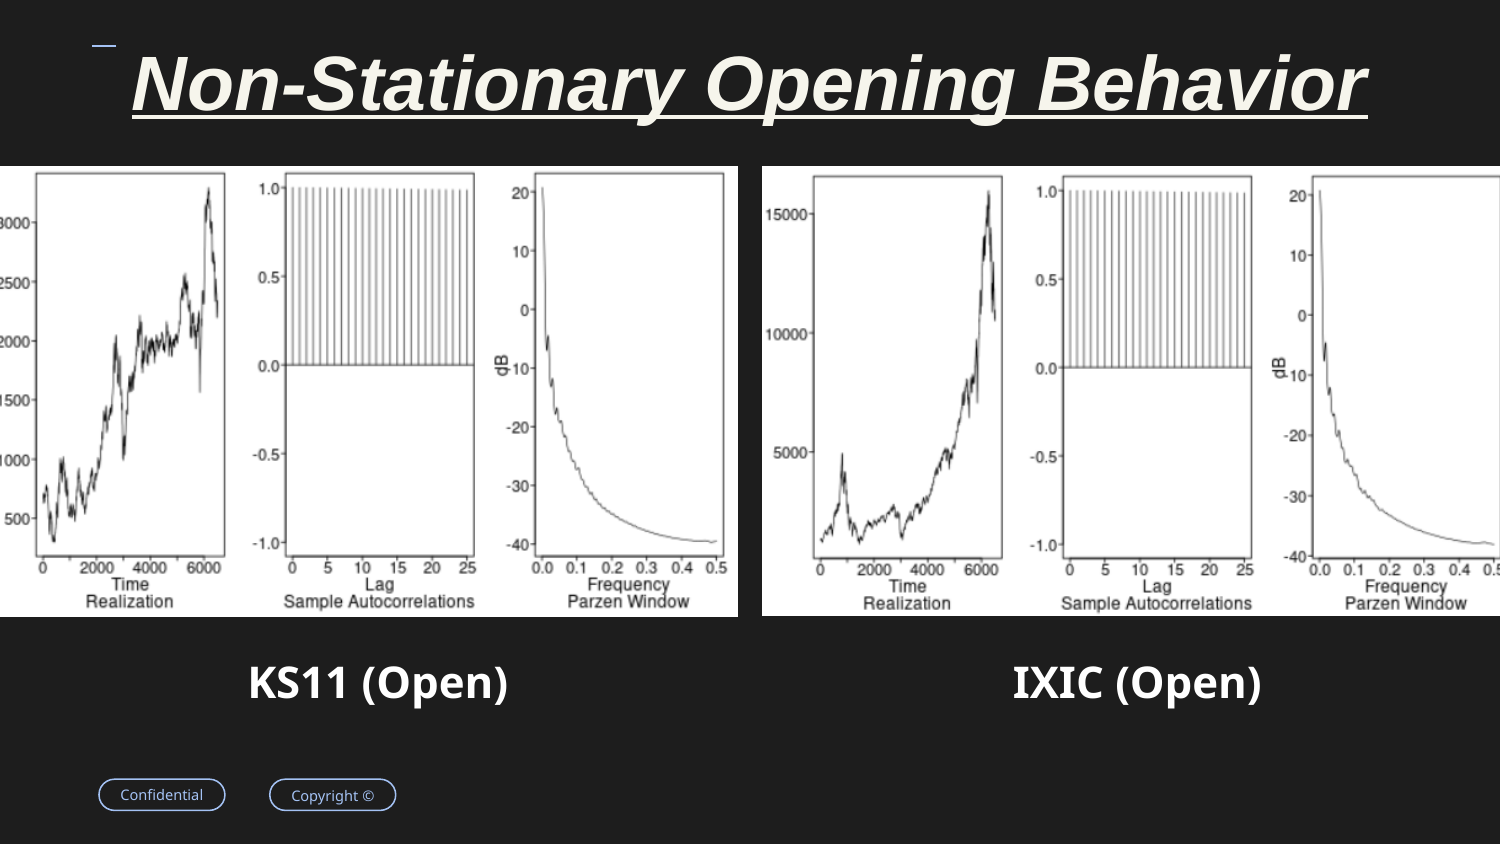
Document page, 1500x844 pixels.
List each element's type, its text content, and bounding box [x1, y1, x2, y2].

text_box Non-Stationary Opening Behavior [30, 0, 1470, 185]
text_box IXIC (Open) [777, 640, 1498, 744]
picture [0, 166, 738, 618]
picture [762, 166, 1500, 616]
text_box KS11 (Open) [18, 640, 738, 744]
